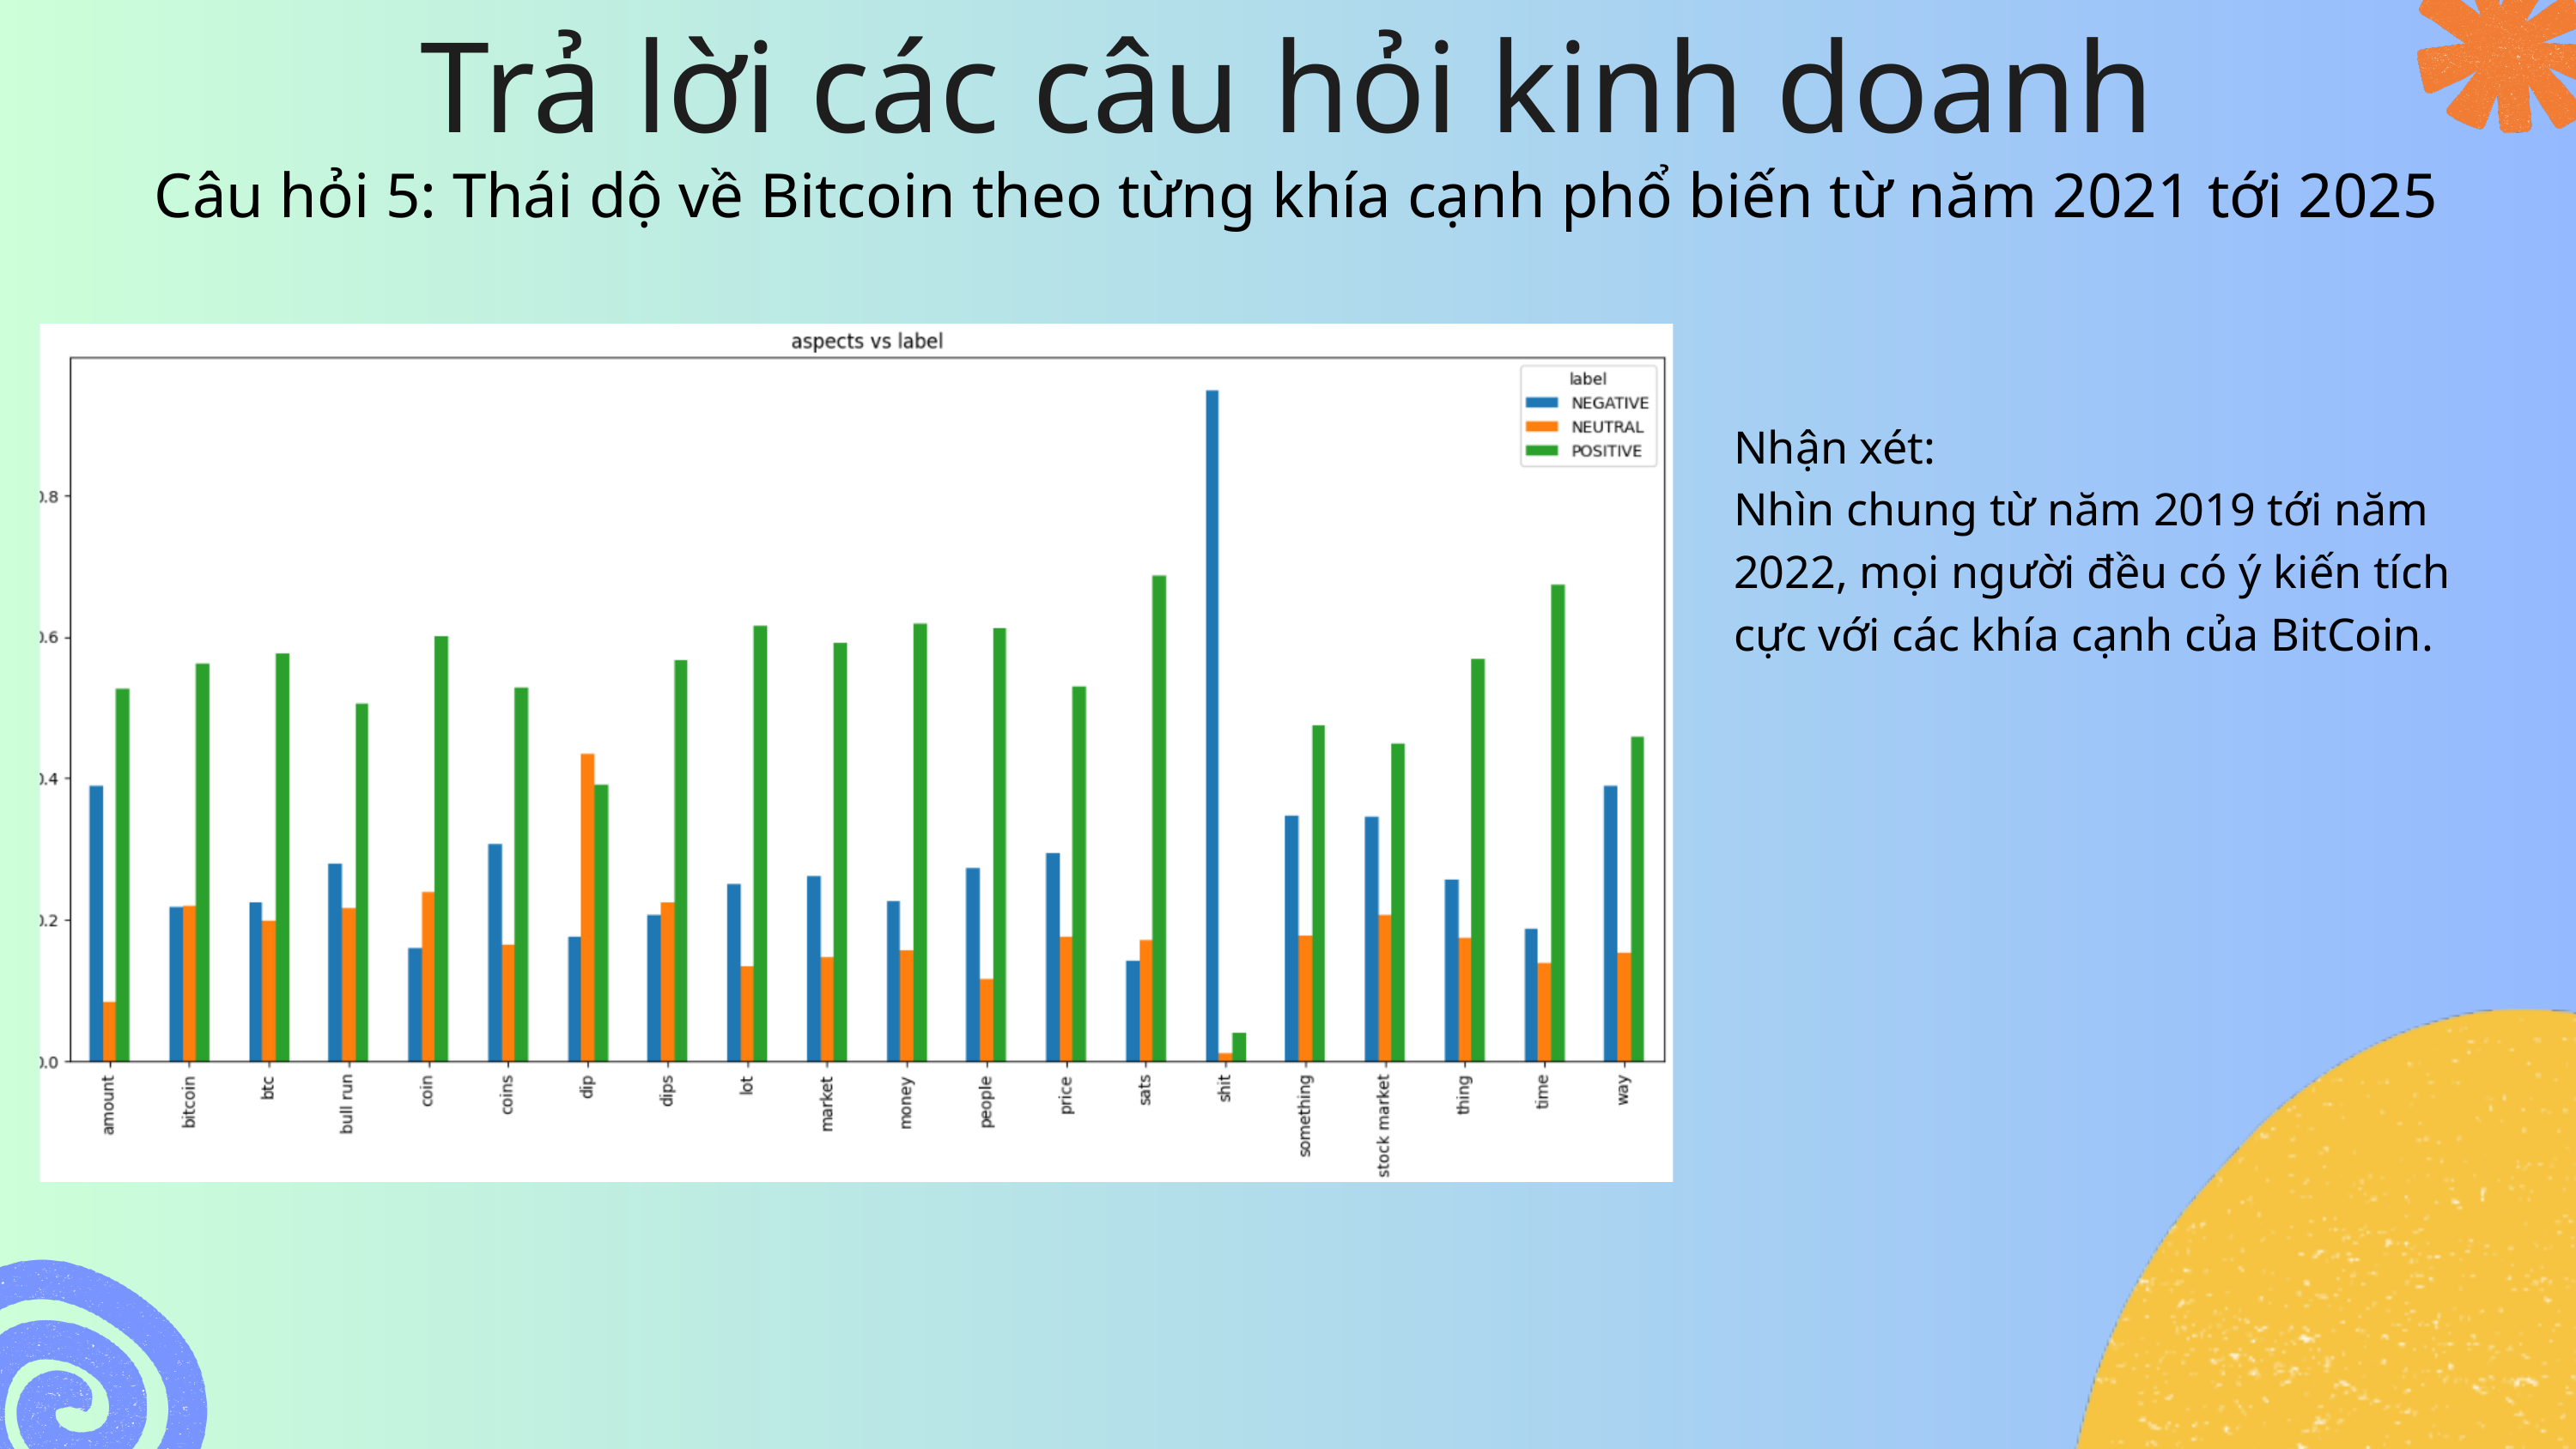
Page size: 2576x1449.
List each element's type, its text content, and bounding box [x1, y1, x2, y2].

text_box [39, 324, 1674, 1182]
text_box [0, 1258, 213, 1449]
text_box [2051, 1009, 2576, 1449]
text_box Câu hỏi 5: Thái dộ về Bitcoin theo từng khía cạnh phổ biến từ năm 2021 tới 2025 [123, 144, 2470, 230]
text_box Trả lời các câu hỏi kinh doanh [0, 0, 2576, 158]
text_box [2416, 0, 2576, 133]
text_box Nhận xét: Nhìn chung từ năm 2019 tới năm 2022, mọi người đều có ý kiến tích cực với các khía cạnh của BitCoin. [1734, 409, 2470, 661]
